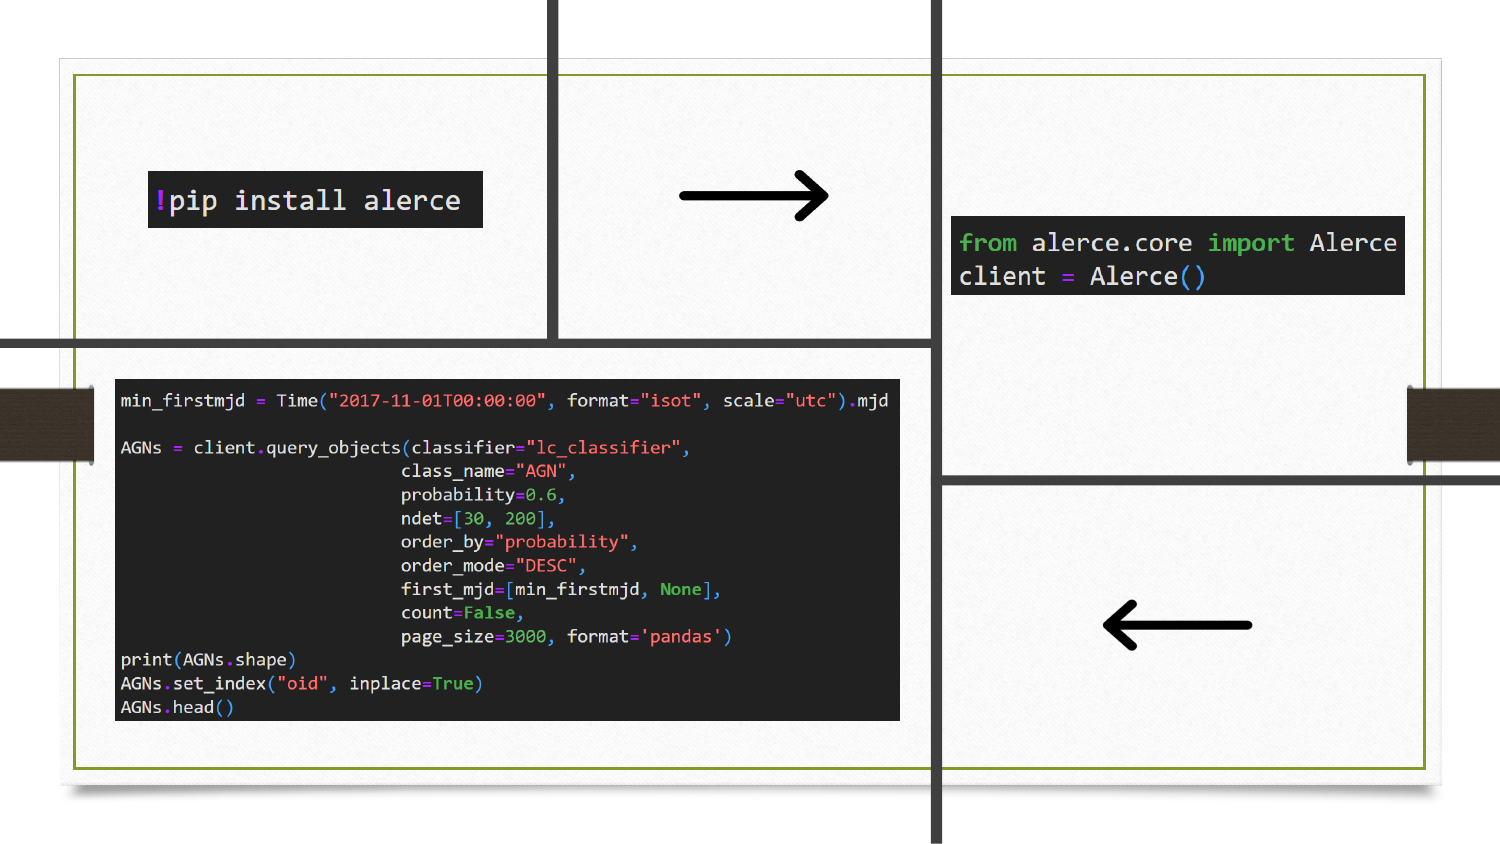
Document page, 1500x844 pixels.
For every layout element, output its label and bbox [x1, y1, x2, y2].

text_box [0, 338, 930, 348]
text_box [930, 486, 943, 844]
text_box [930, 0, 943, 475]
text_box [547, 0, 559, 343]
picture [943, 486, 1500, 844]
text_box [930, 475, 1500, 486]
picture [943, 0, 1500, 475]
picture [0, 348, 930, 844]
picture [76, 76, 547, 338]
picture [943, 486, 1423, 767]
picture [0, 0, 547, 338]
picture [559, 0, 930, 74]
picture [559, 76, 930, 338]
